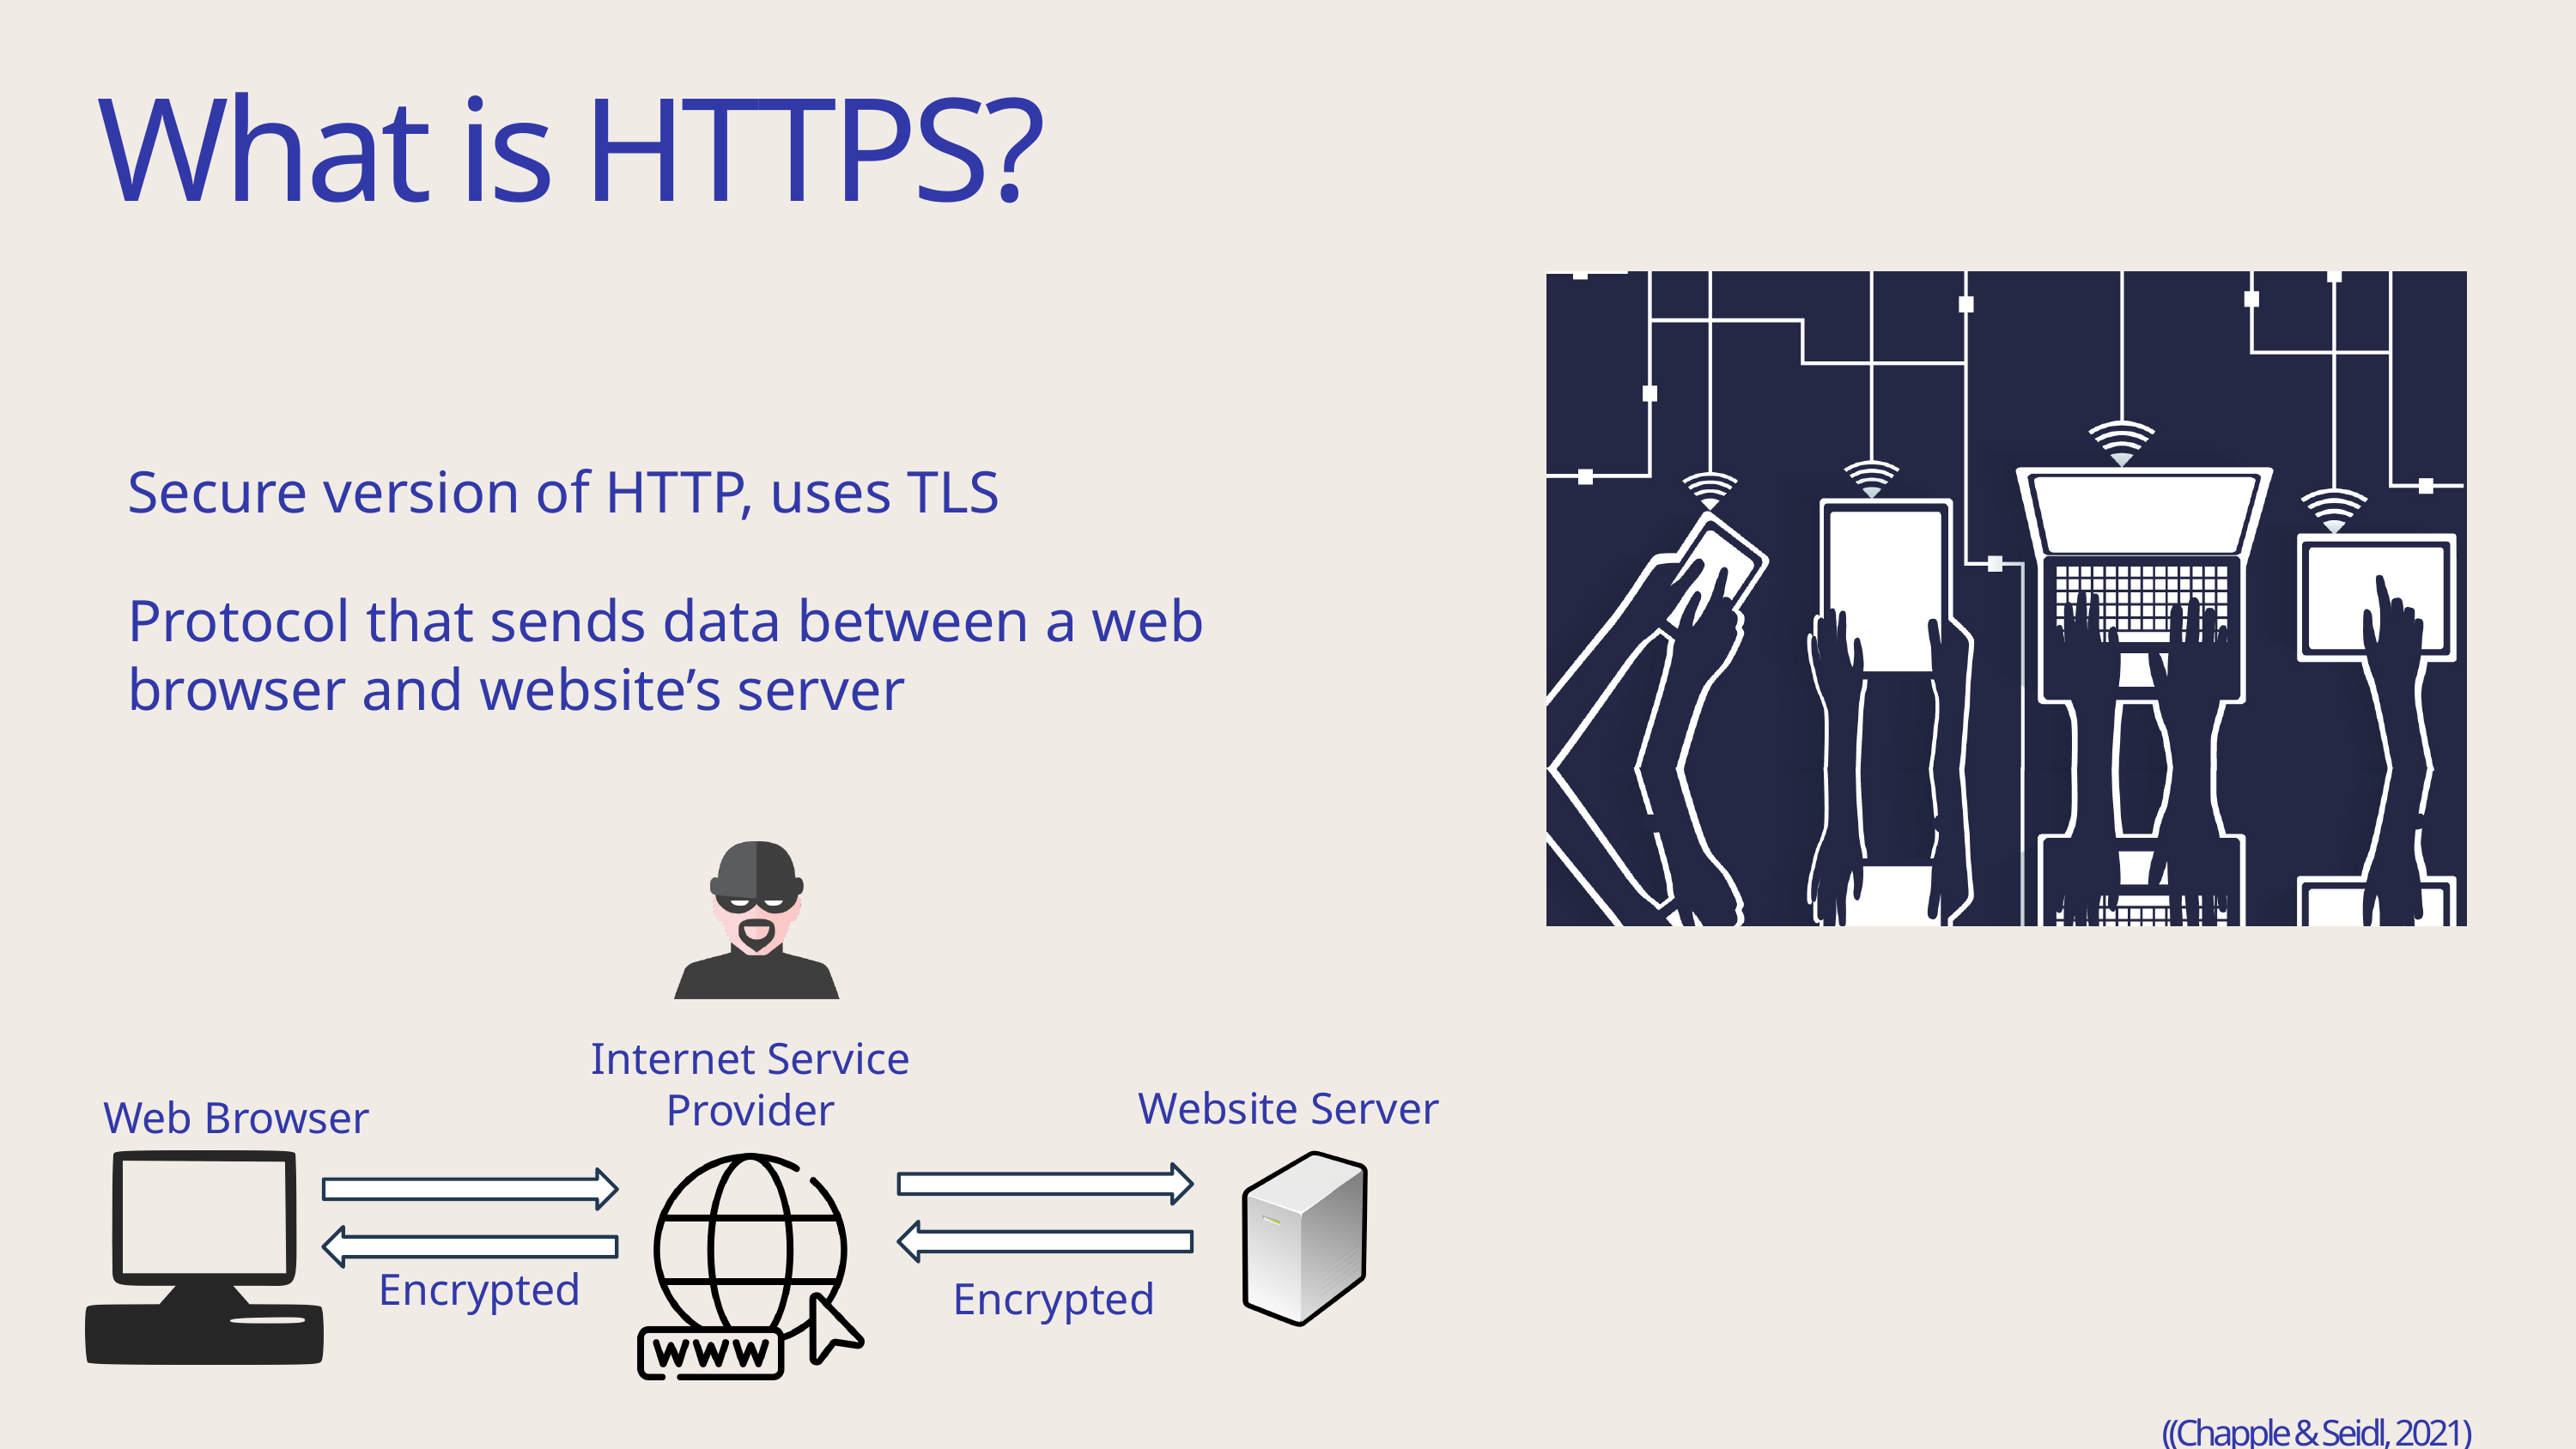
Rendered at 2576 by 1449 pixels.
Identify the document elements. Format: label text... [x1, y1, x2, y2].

text_box [327, 1167, 619, 1211]
picture [1212, 1146, 1397, 1331]
picture [613, 773, 899, 1059]
text_box Internet Service Provider [550, 1025, 951, 1142]
picture [85, 1149, 324, 1365]
text_box [896, 1220, 1194, 1264]
text_box Protocol that sends data between a web browser and website’s server [114, 578, 1327, 729]
text_box Web Browser [36, 1083, 437, 1149]
picture [636, 1153, 865, 1381]
text_box Encrypted [327, 1255, 632, 1320]
text_box Encrypted [868, 1265, 1208, 1331]
picture [1546, 270, 2467, 926]
text_box [896, 1161, 1194, 1206]
text_box ((Chapple & Seidl, 2021) [2062, 1350, 2573, 1449]
text_box Website Server [1089, 1075, 1490, 1140]
text_box [327, 1225, 619, 1255]
text_box What is HTTPS? [8, 87, 1136, 230]
text_box Secure version of HTTP, uses TLS [114, 449, 1136, 531]
